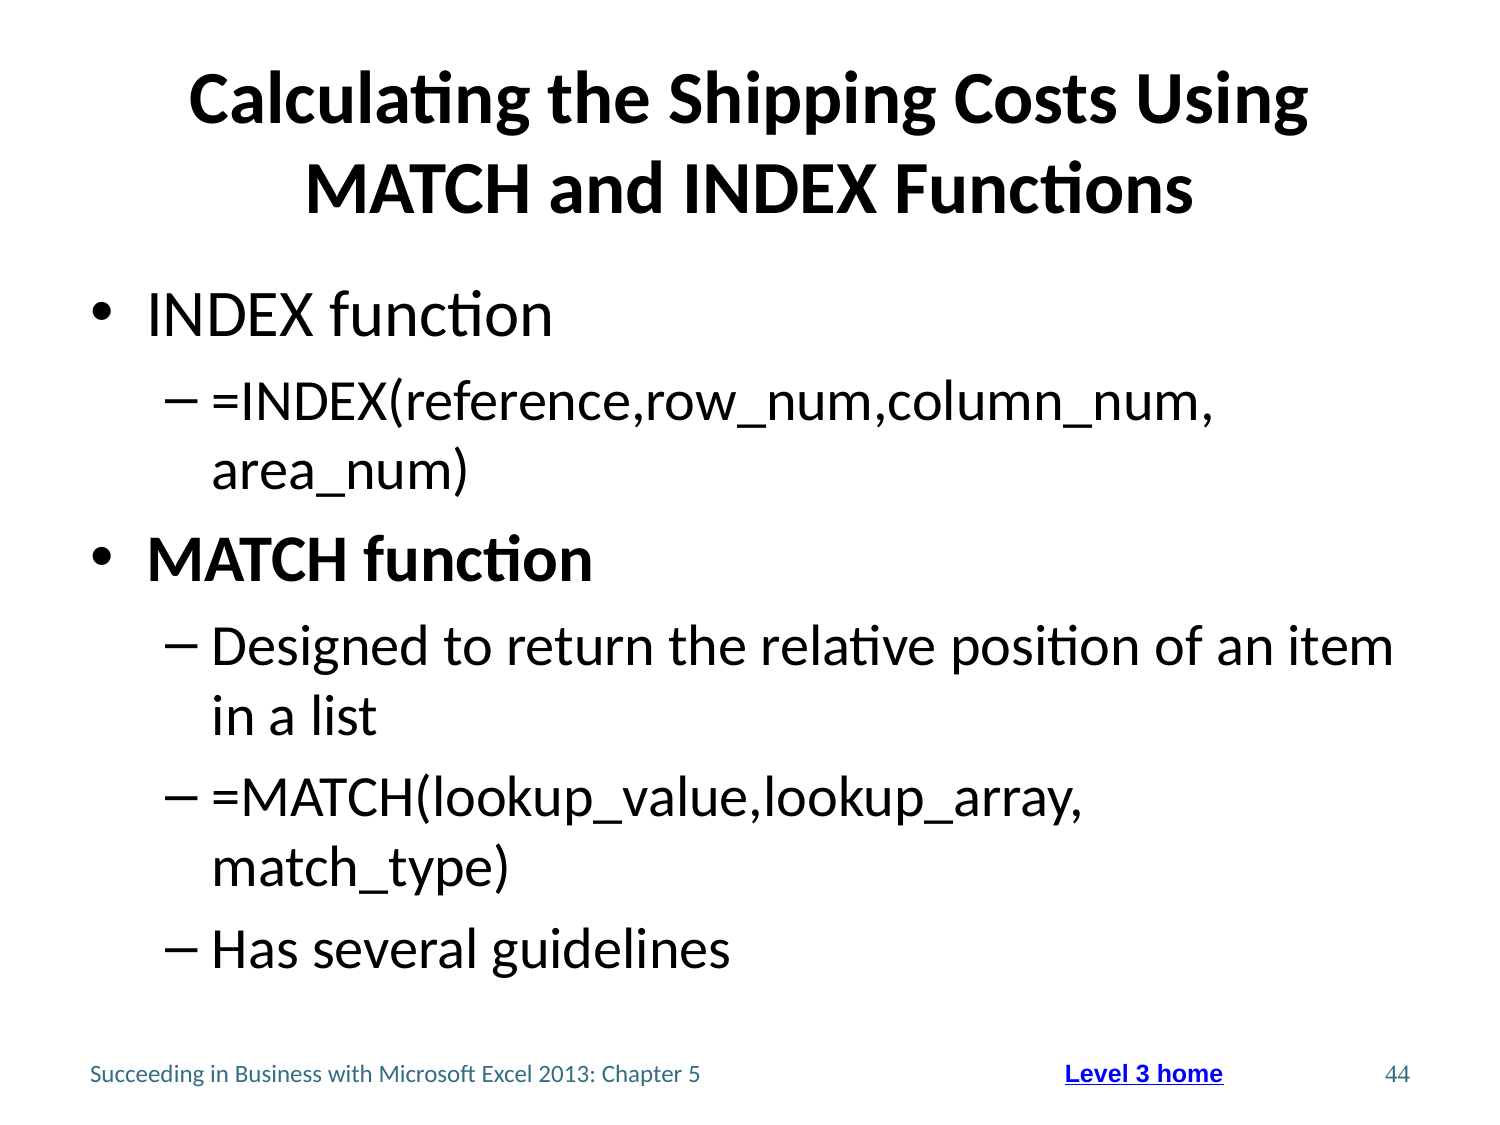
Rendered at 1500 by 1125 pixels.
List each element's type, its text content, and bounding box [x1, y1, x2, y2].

list INDEX function =INDEX(reference,row_num,column_num, area_num) MATCH function Designed to return the relative position of an item in a list =MATCH(lookup_value,lookup_array, match_type) Has several guidelines [75, 262, 1425, 1005]
title Calculating the Shipping Costs Using MATCH and INDEX Functions [75, 45, 1425, 233]
slide_number 44 [1074, 1042, 1425, 1103]
text_box Level 3 home [1049, 1050, 1288, 1095]
footer Succeeding in Business with Microsoft Excel 2013: Chapter 5 [75, 1042, 963, 1103]
